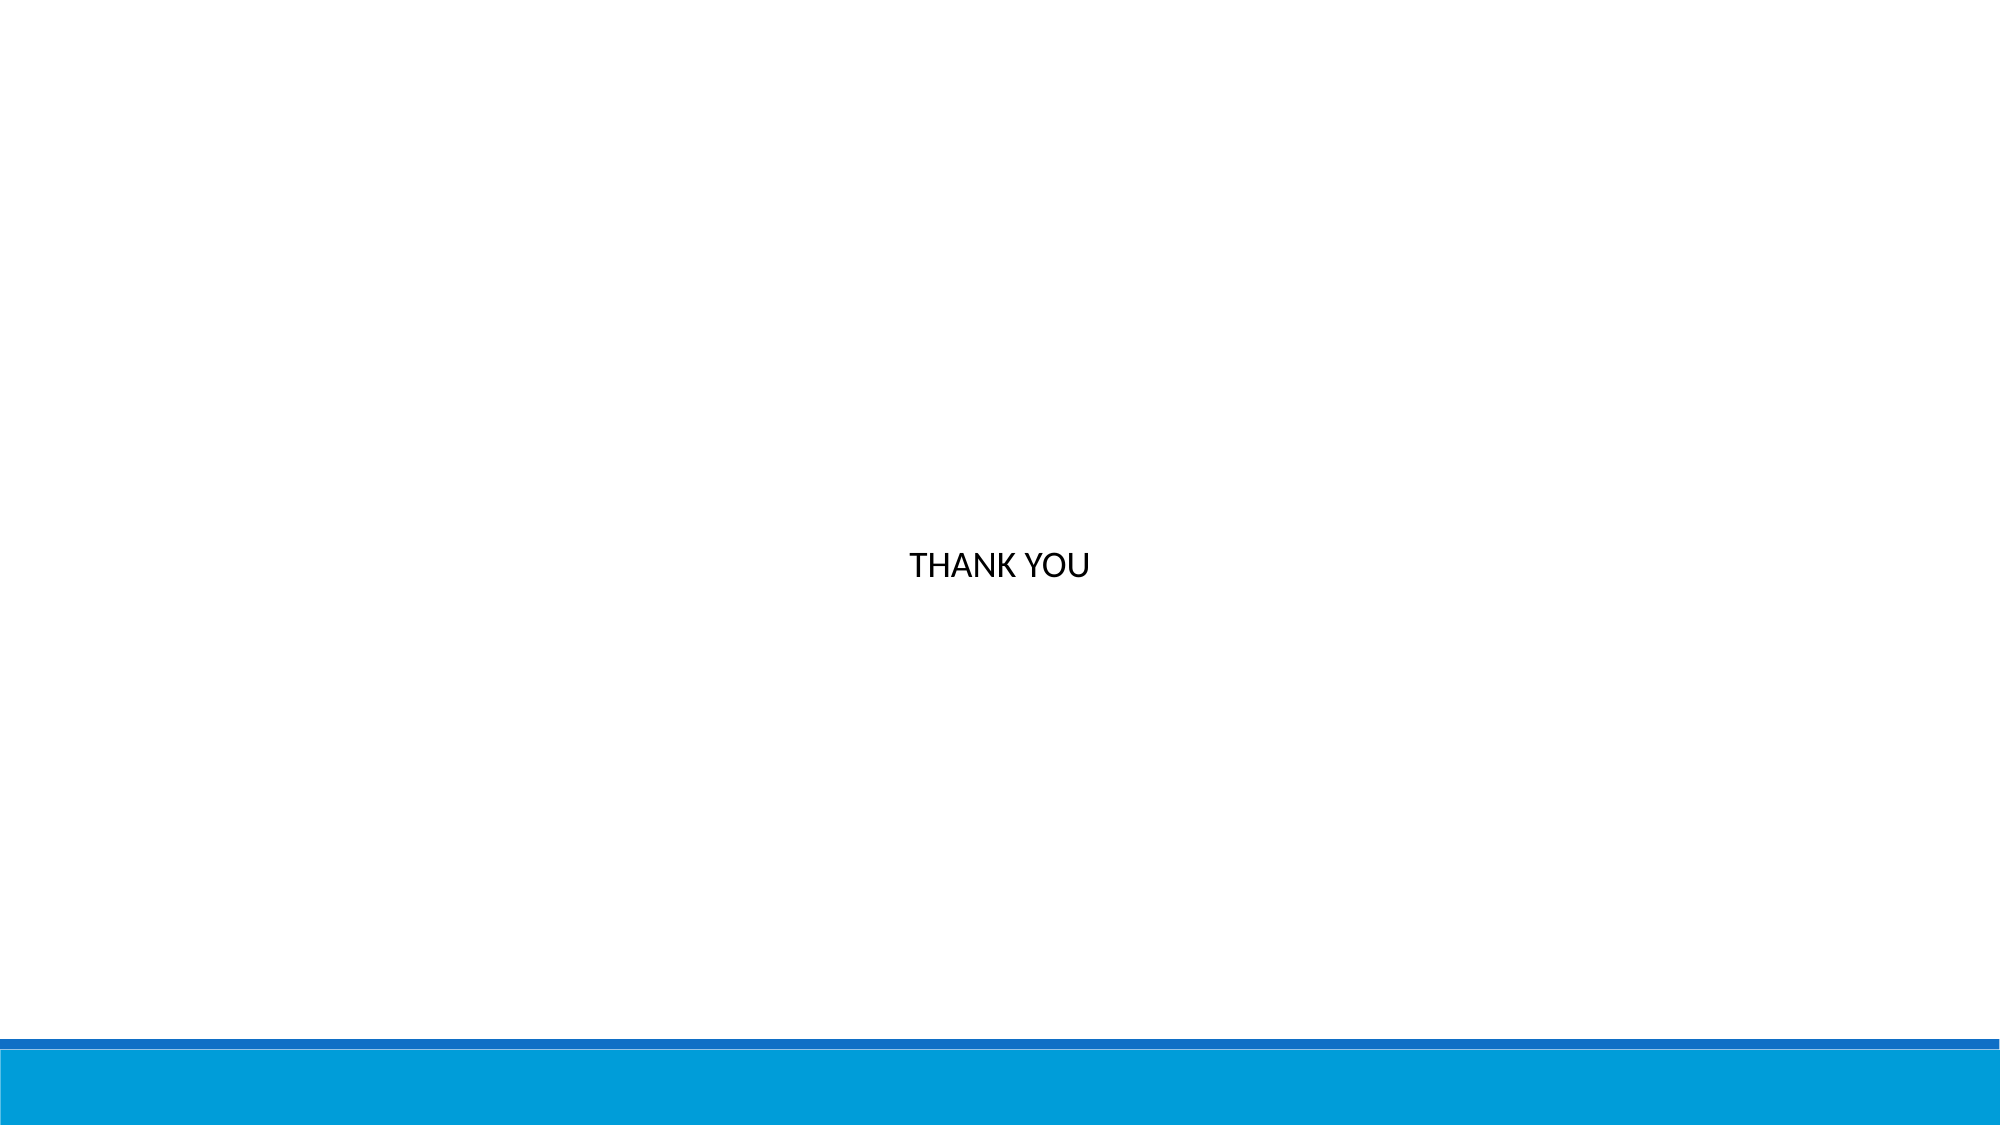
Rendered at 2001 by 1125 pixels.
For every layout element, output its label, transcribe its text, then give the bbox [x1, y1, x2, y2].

text_box THANK YOU [256, 532, 1744, 592]
